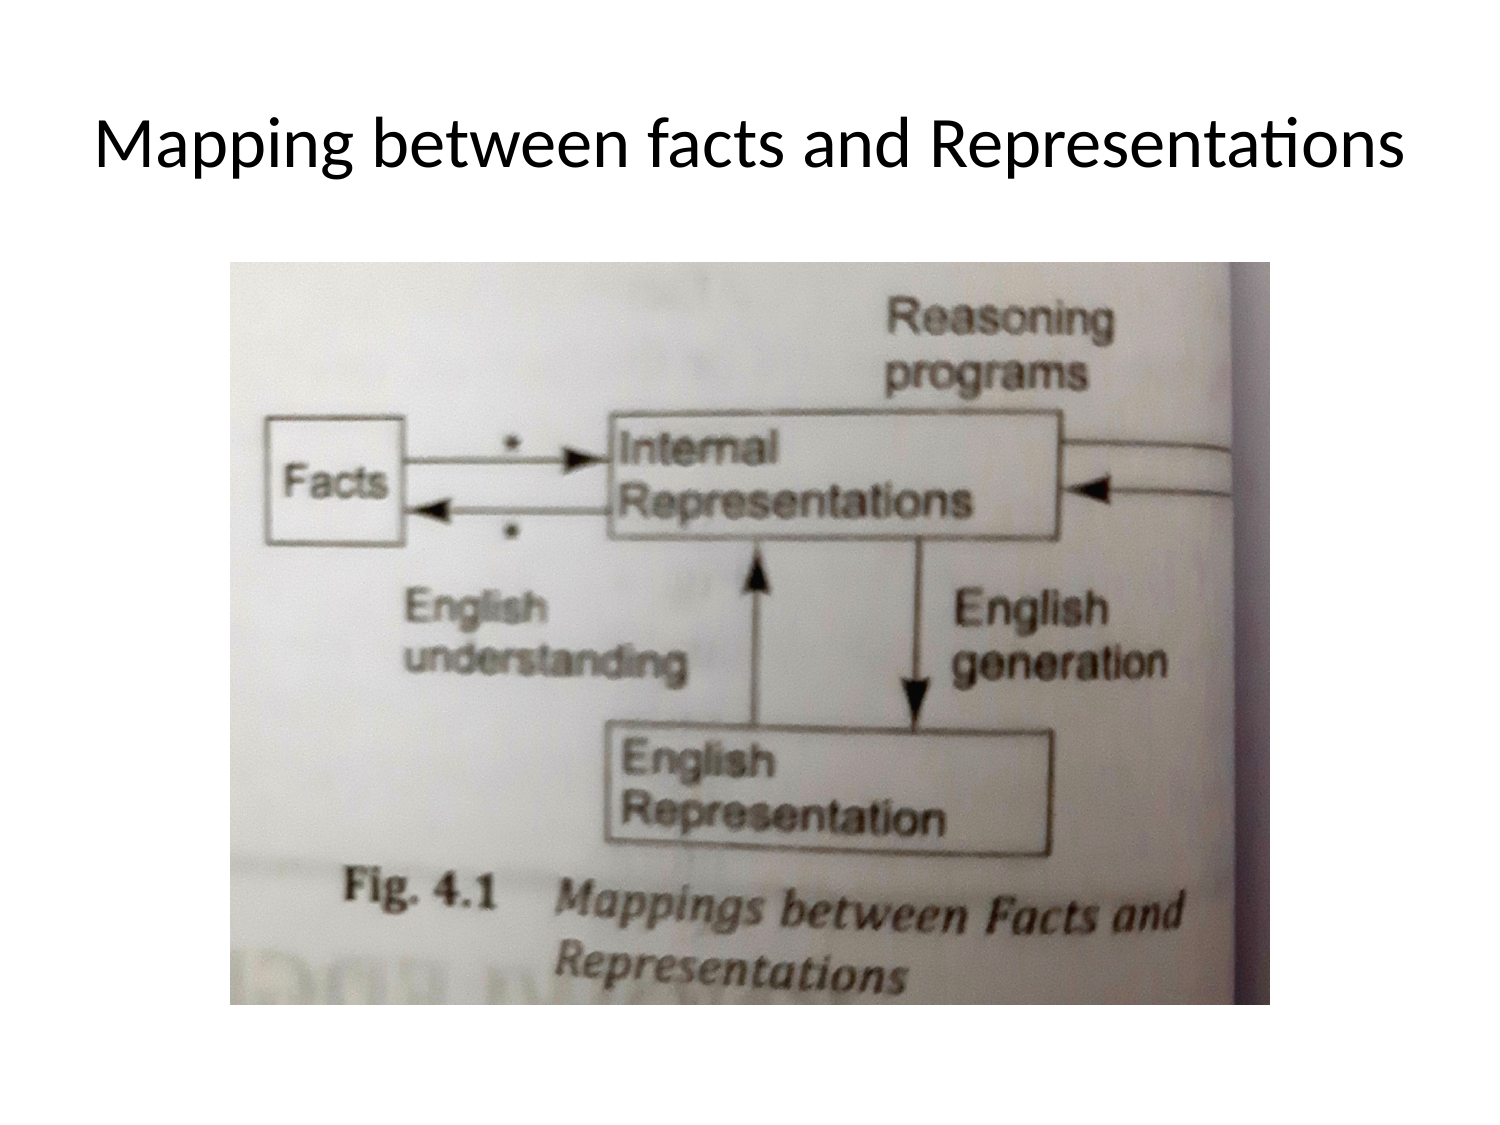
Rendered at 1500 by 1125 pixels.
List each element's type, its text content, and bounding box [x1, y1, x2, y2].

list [230, 262, 1270, 1006]
title Mapping between facts and Representations [75, 45, 1425, 233]
